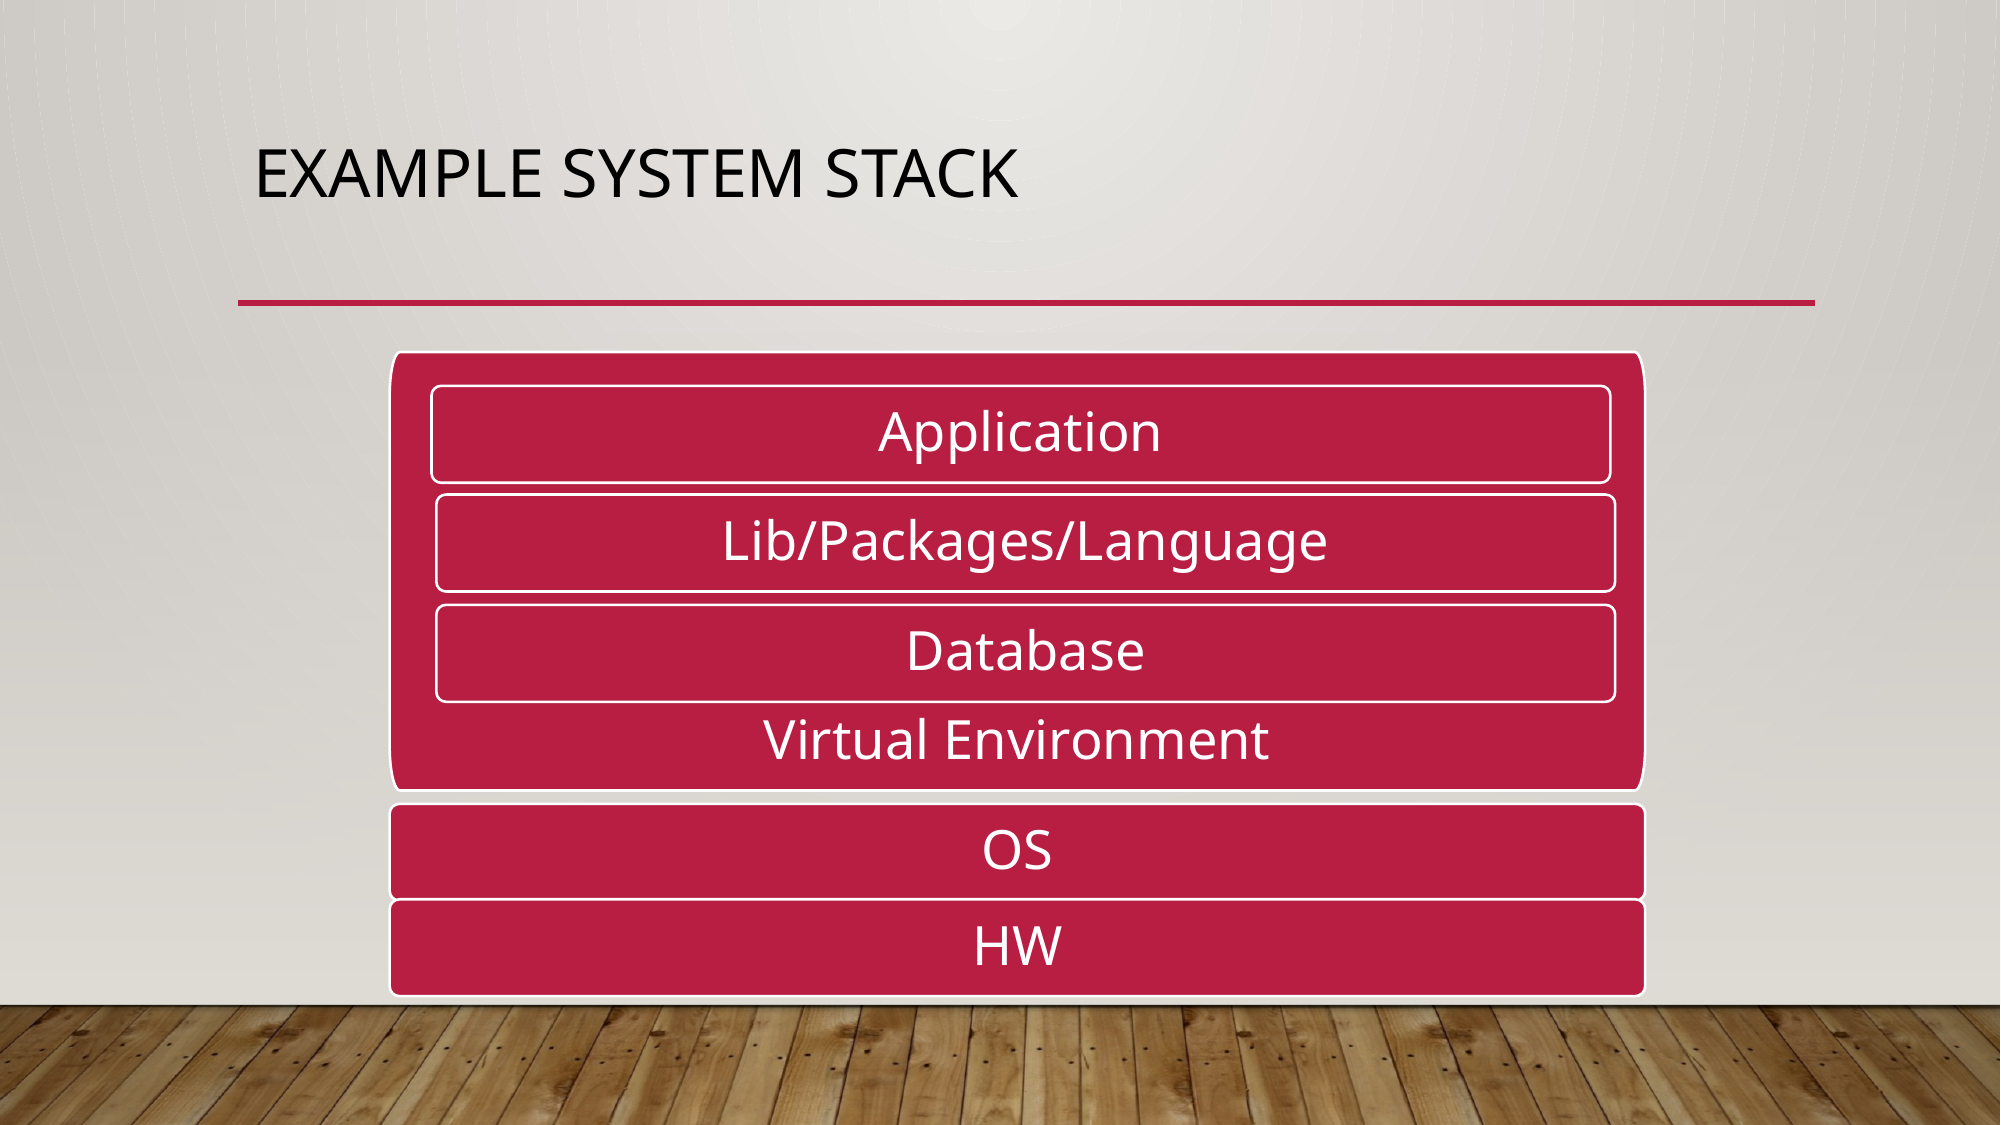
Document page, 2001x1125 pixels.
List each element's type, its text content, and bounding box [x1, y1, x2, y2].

picture [0, 1005, 2000, 1125]
title Example System Stack [238, 131, 1814, 305]
text_box Virtual Environment [388, 350, 1647, 762]
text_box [389, 385, 1646, 997]
